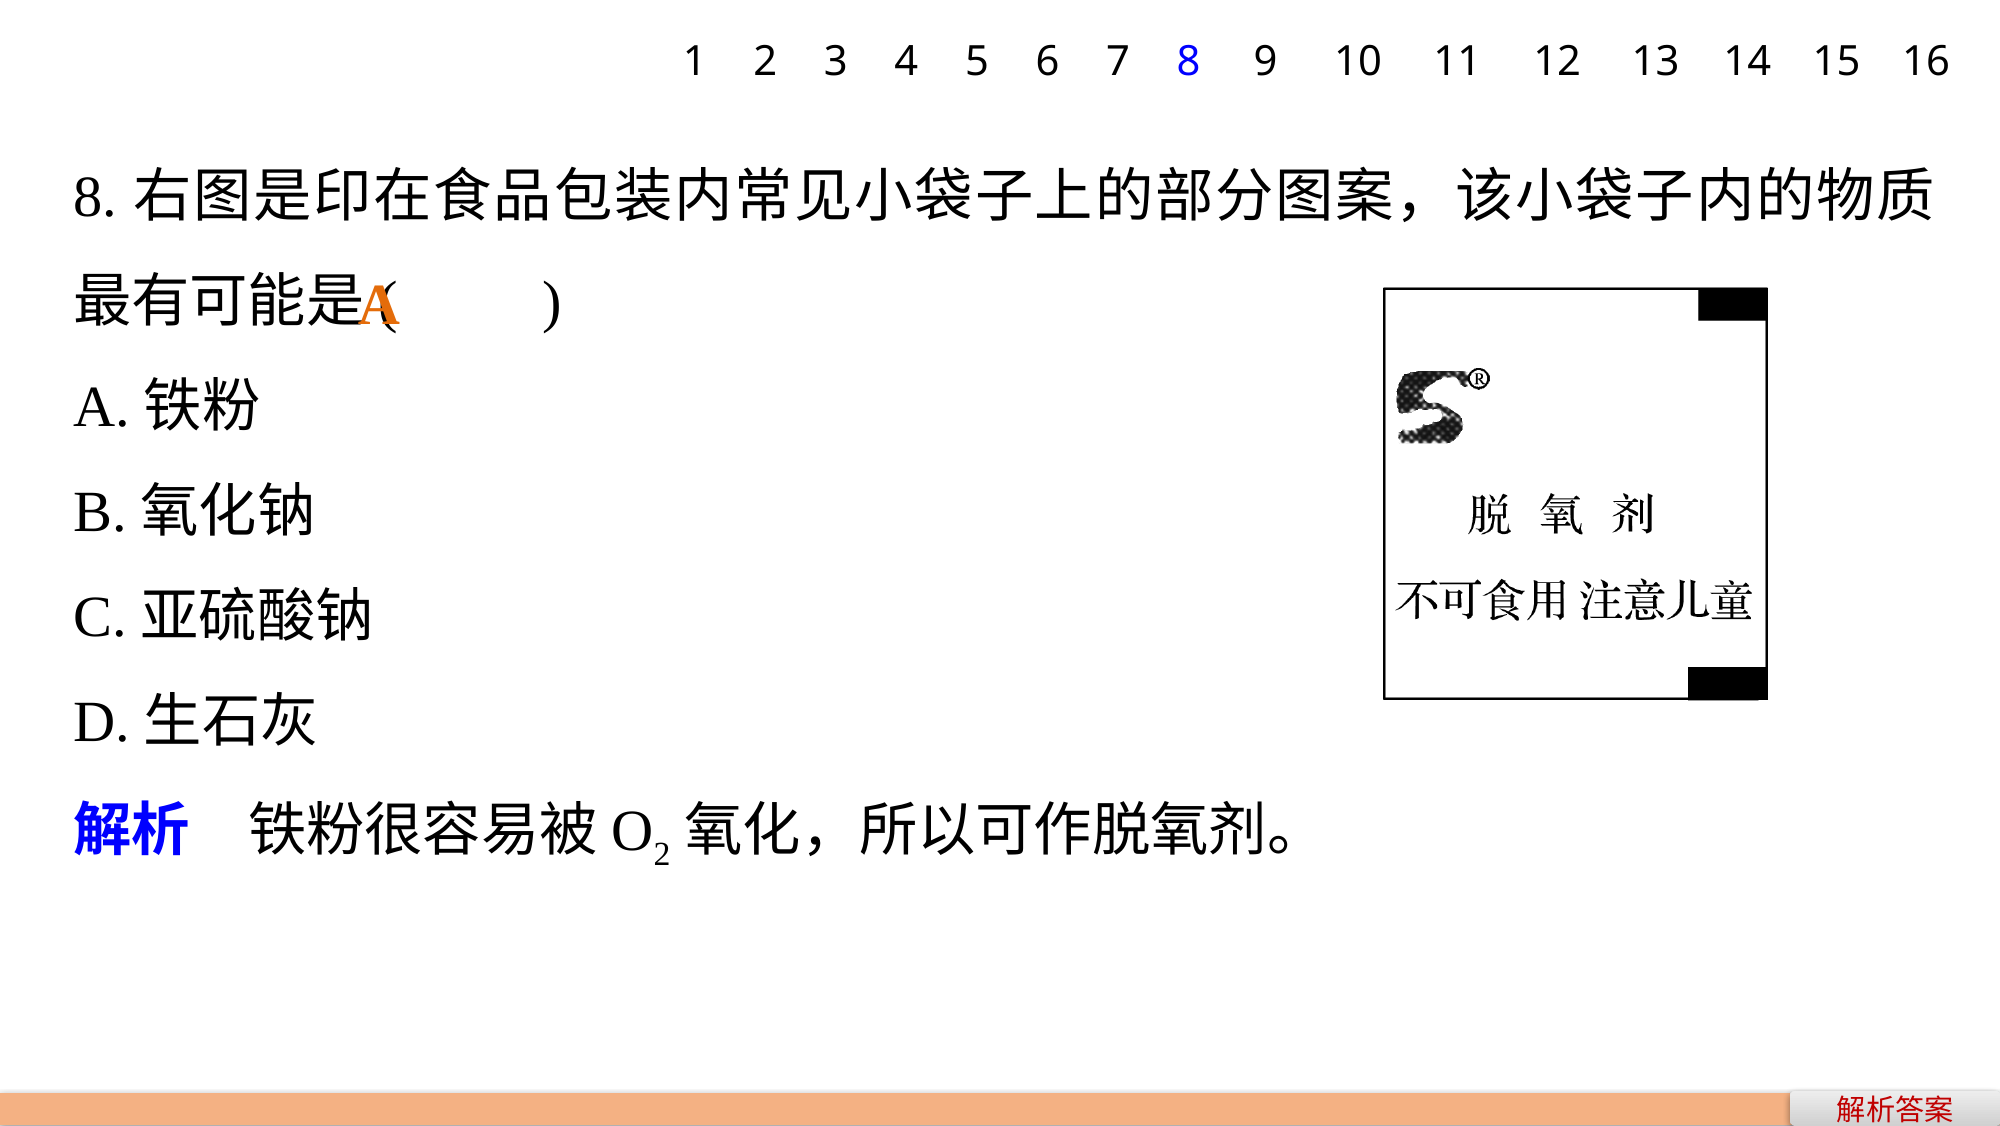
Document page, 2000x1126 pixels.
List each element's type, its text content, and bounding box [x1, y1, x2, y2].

text_box 10 [1312, 11, 1404, 106]
text_box [0, 1092, 1787, 1126]
text_box 14 [1708, 11, 1787, 106]
text_box 15 [1797, 11, 1876, 106]
text_box 3 [806, 11, 866, 106]
text_box 12 [1511, 11, 1604, 106]
text_box 1 [665, 11, 725, 106]
text_box 16 [1887, 11, 1966, 106]
text_box 5 [947, 11, 1007, 106]
text_box 2 [735, 11, 795, 106]
text_box 8 [1159, 11, 1219, 106]
text_box 8.右图是印在食品包装内常见小袋子上的部分图案，该小袋子内的物质最有可能是( ) A.铁粉 B.氧化钠 C.亚硫酸钠 D.生石灰 解析 铁粉很容易被O2氧化，所以可作脱氧剂。 [58, 115, 1949, 880]
text_box 7 [1088, 11, 1148, 106]
text_box A [343, 214, 415, 345]
picture [1374, 281, 1777, 708]
text_box 解析答案 [1788, 1089, 2000, 1126]
text_box 11 [1414, 11, 1500, 106]
text_box 13 [1614, 11, 1697, 106]
text_box 6 [1017, 11, 1078, 106]
text_box 9 [1229, 11, 1302, 106]
text_box 4 [876, 11, 936, 106]
